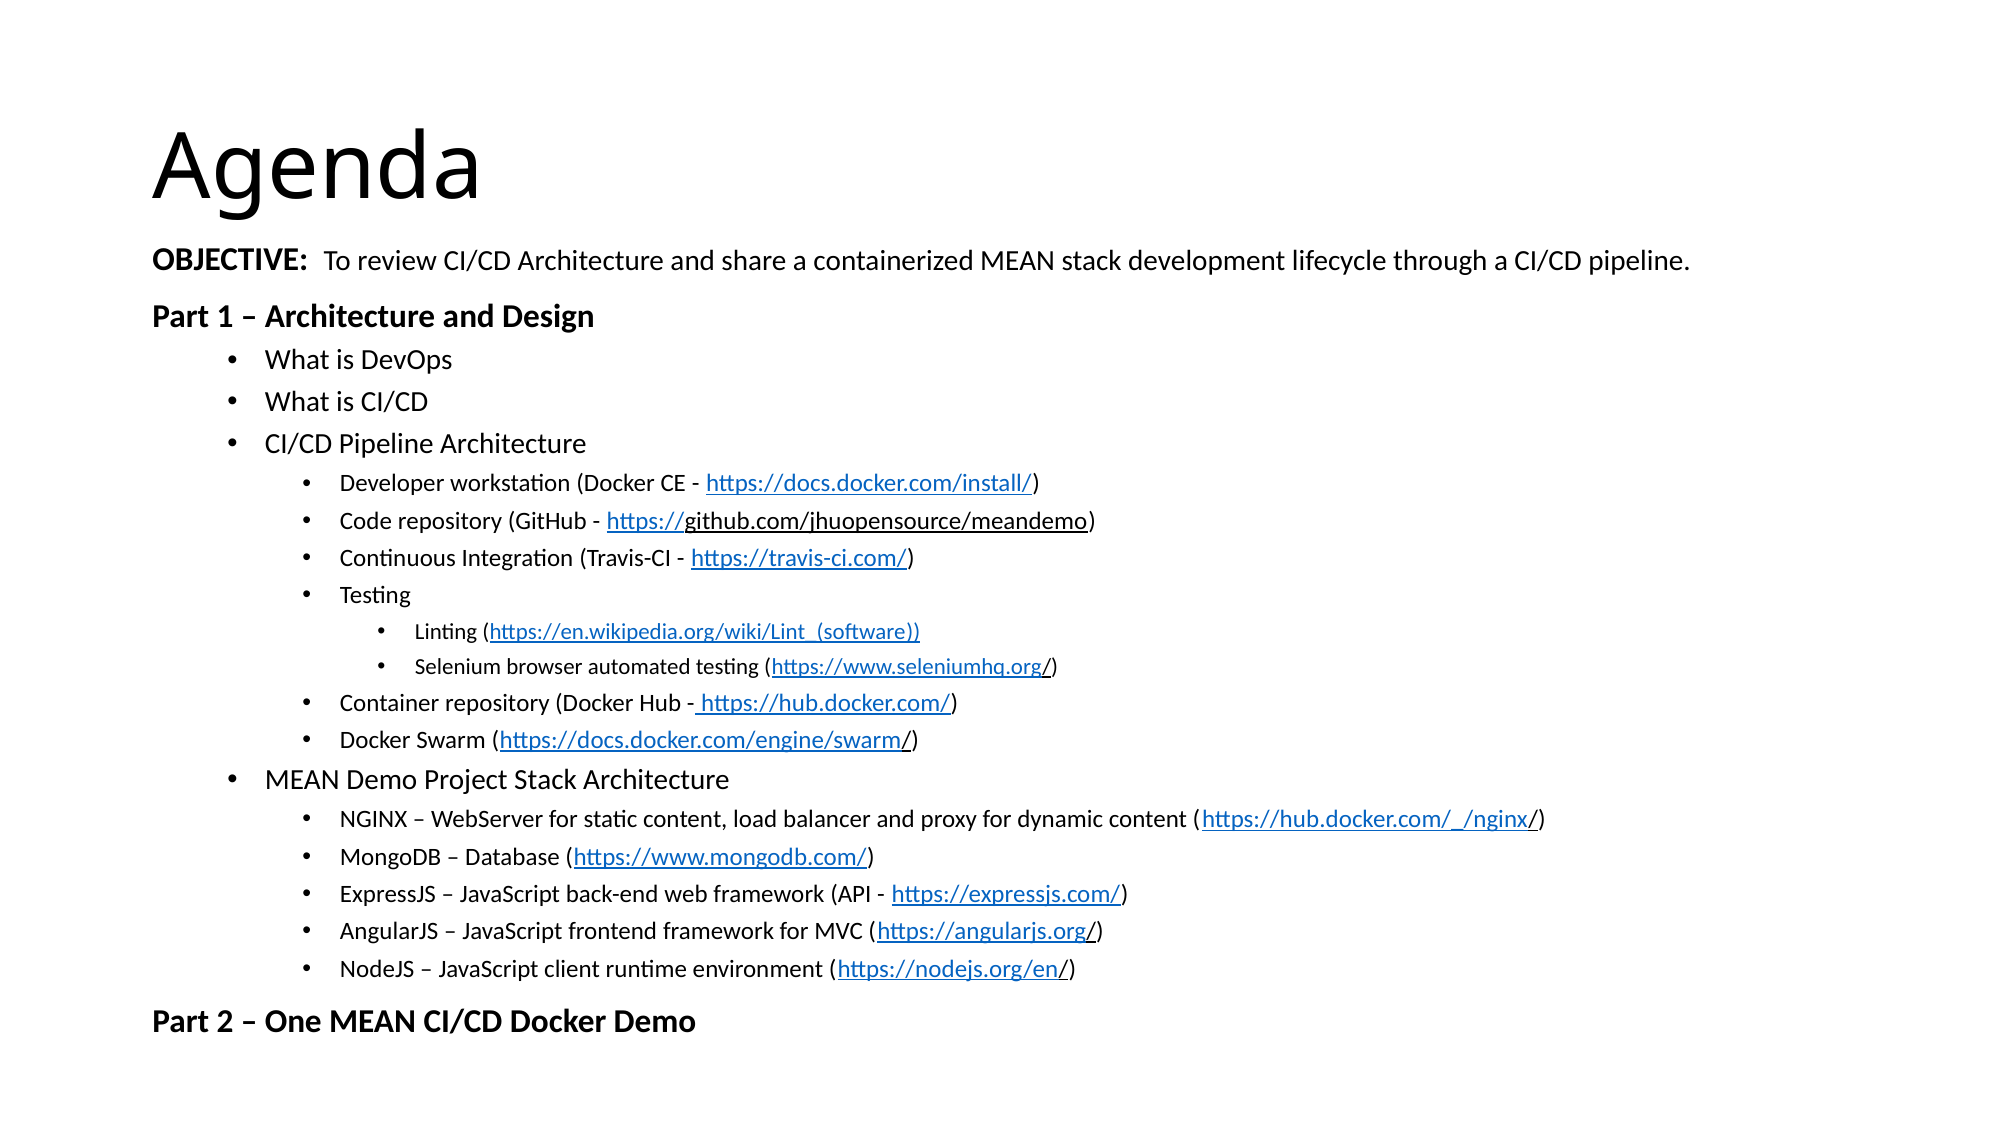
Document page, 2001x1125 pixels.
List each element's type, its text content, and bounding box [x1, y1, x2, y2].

title Agenda [137, 59, 1863, 234]
list OBJECTIVE: To review CI/CD Architecture and share a containerized MEAN stack development lifecycle through a CI/CD pipeline. Part 1 – Architecture and Design What is DevOps What is CI/CD CI/CD Pipeline Architecture Developer workstation (Docker CE - https://docs.docker.com/install/) Code repository (GitHub - https://github.com/jhuopensource/meandemo) Continuous Integration (Travis-CI - https://travis-ci.com/) Testing Linting (https://en.wikipedia.org/wiki/Lint_(software)) Selenium browser automated testing (https://www.seleniumhq.org/) Container repository (Docker Hub - https://hub.docker.com/) Docker Swarm (https://docs.docker.com/engine/swarm/) MEAN Demo Project Stack Architecture NGINX – WebServer for static content, load balancer and proxy for dynamic content (https://hub.docker.com/_/nginx/) MongoDB – Database (https://www.mongodb.com/) ExpressJS – JavaScript back-end web framework (API - https://expressjs.com/) AngularJS – JavaScript frontend framework for MVC (https://angularjs.org/) NodeJS – JavaScript client runtime environment (https://nodejs.org/en/) Part 2 – One MEAN CI/CD Docker Demo [137, 234, 1863, 1014]
